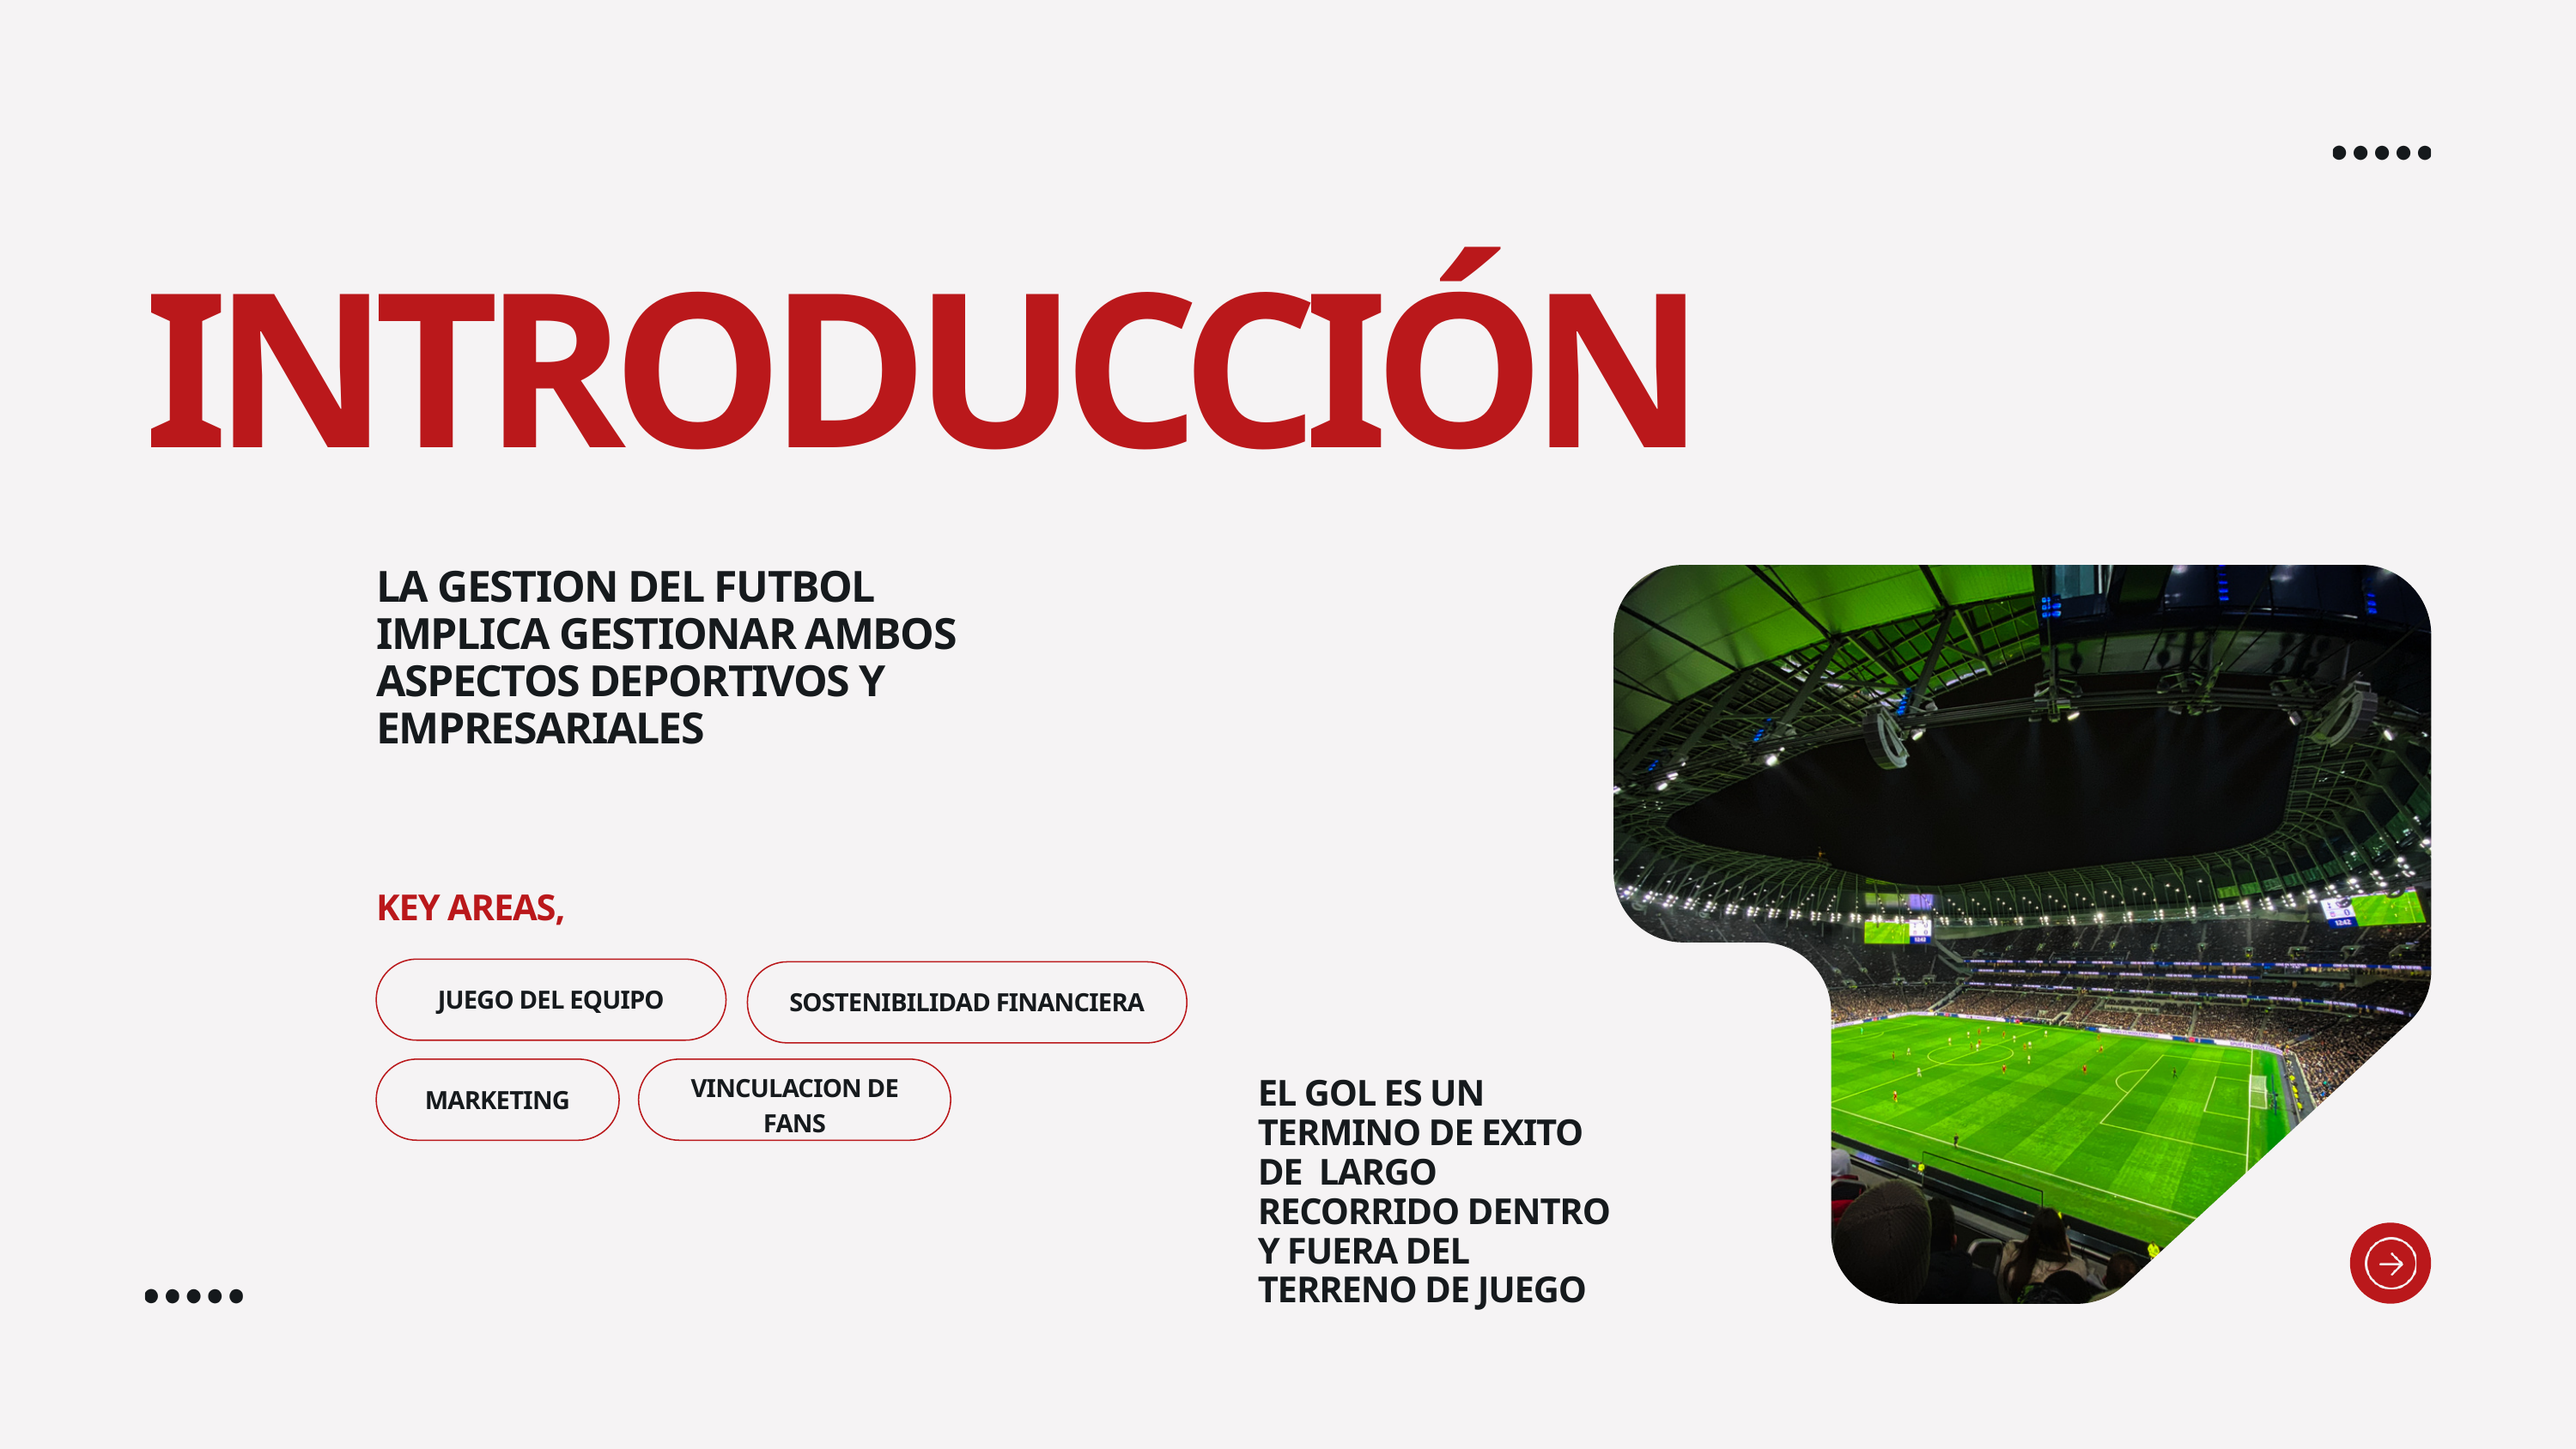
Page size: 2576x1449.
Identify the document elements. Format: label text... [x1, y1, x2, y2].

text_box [375, 1058, 620, 1141]
text_box KEY AREAS, [376, 888, 813, 928]
text_box [144, 1288, 244, 1304]
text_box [638, 1058, 951, 1141]
text_box EL GOL ES UN TERMINO DE EXITO DE LARGO RECORRIDO DENTRO Y FUERA DEL TERRENO DE JUEGO [1257, 1074, 1613, 1311]
text_box INTRODUCCIÓN [144, 190, 1979, 491]
text_box LA GESTION DEL FUTBOL IMPLICA GESTIONAR AMBOS ASPECTOS DEPORTIVOS Y EMPRESARIALES [376, 563, 1051, 753]
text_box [1613, 564, 2432, 1304]
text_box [2349, 1222, 2432, 1304]
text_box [747, 961, 1188, 1044]
text_box [2332, 145, 2432, 161]
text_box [375, 959, 726, 1040]
